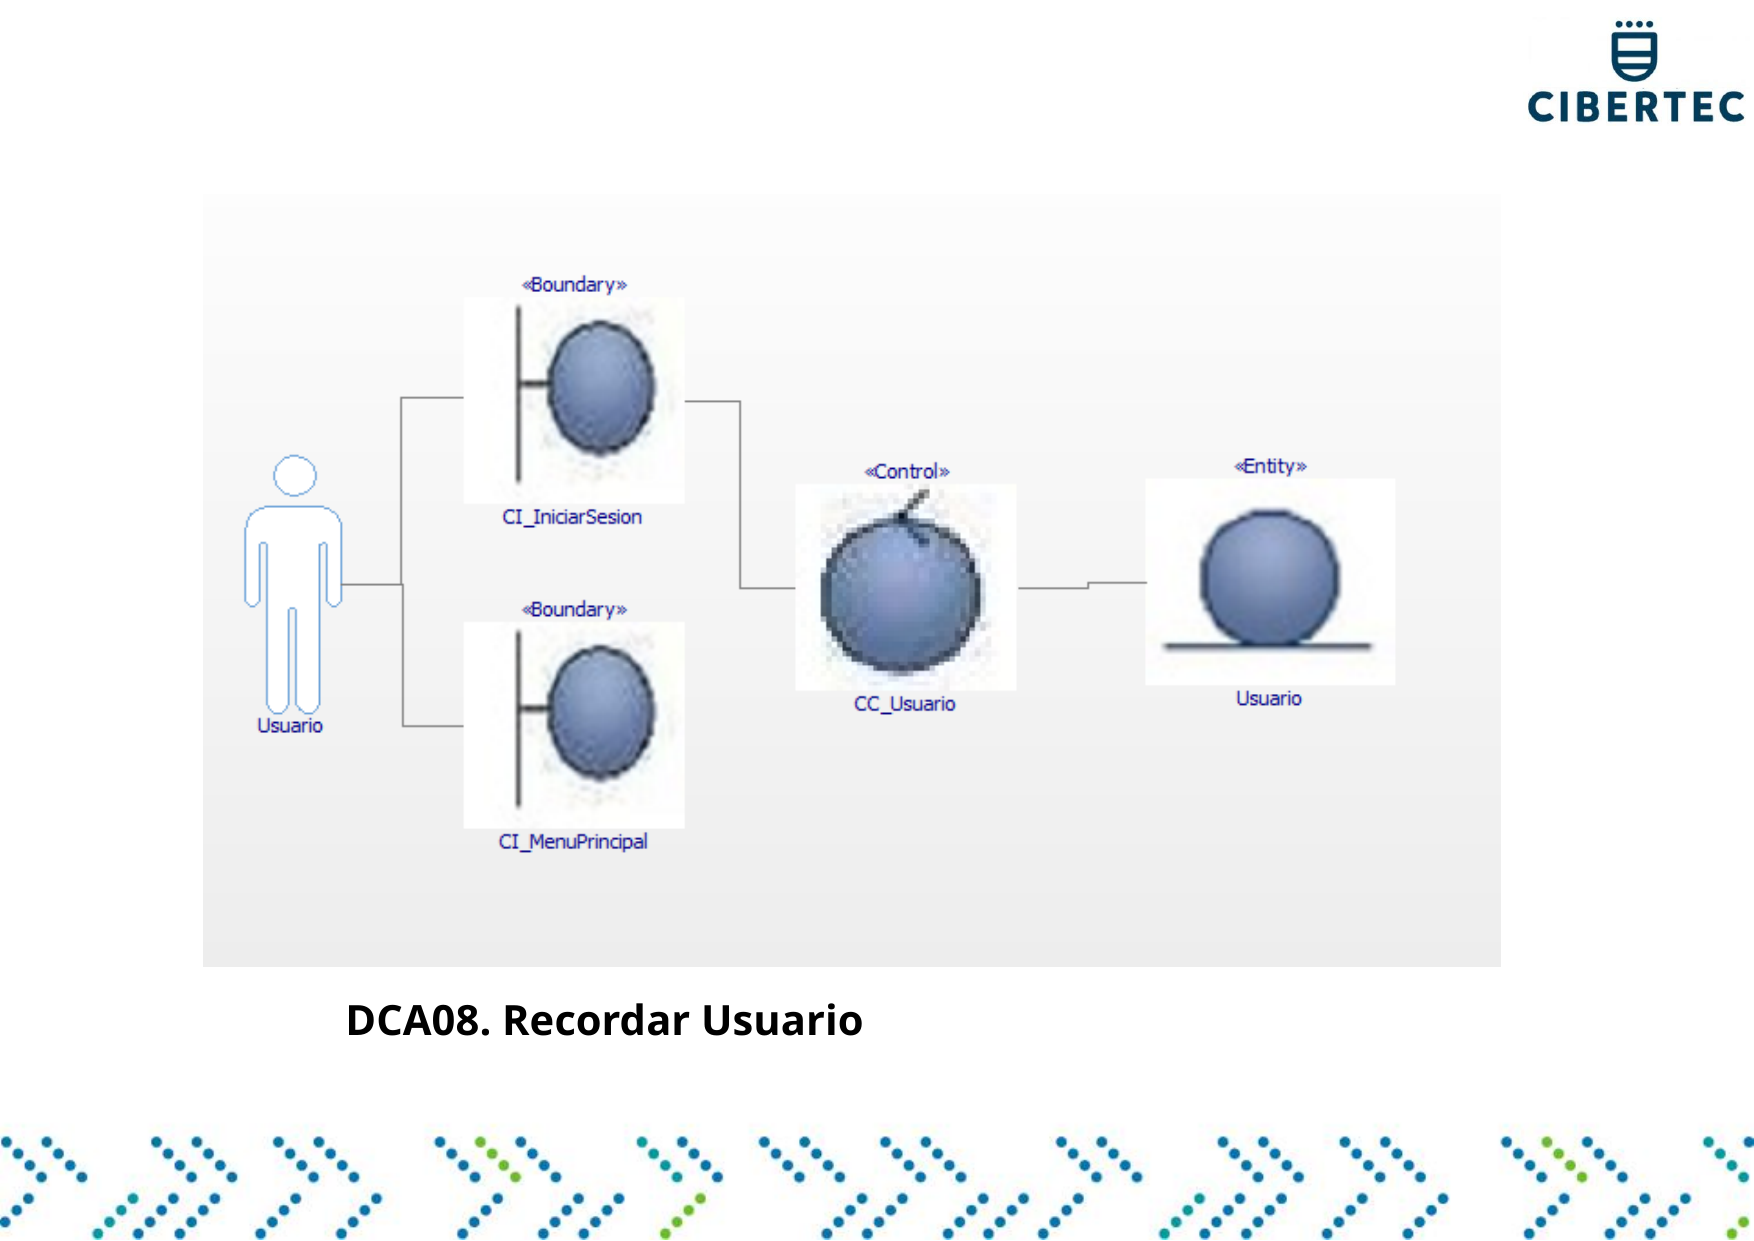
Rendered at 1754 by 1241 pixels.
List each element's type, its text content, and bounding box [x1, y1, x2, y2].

picture [0, 0, 1754, 1240]
title DCA08. Recordar Usuario [345, 975, 1398, 1046]
